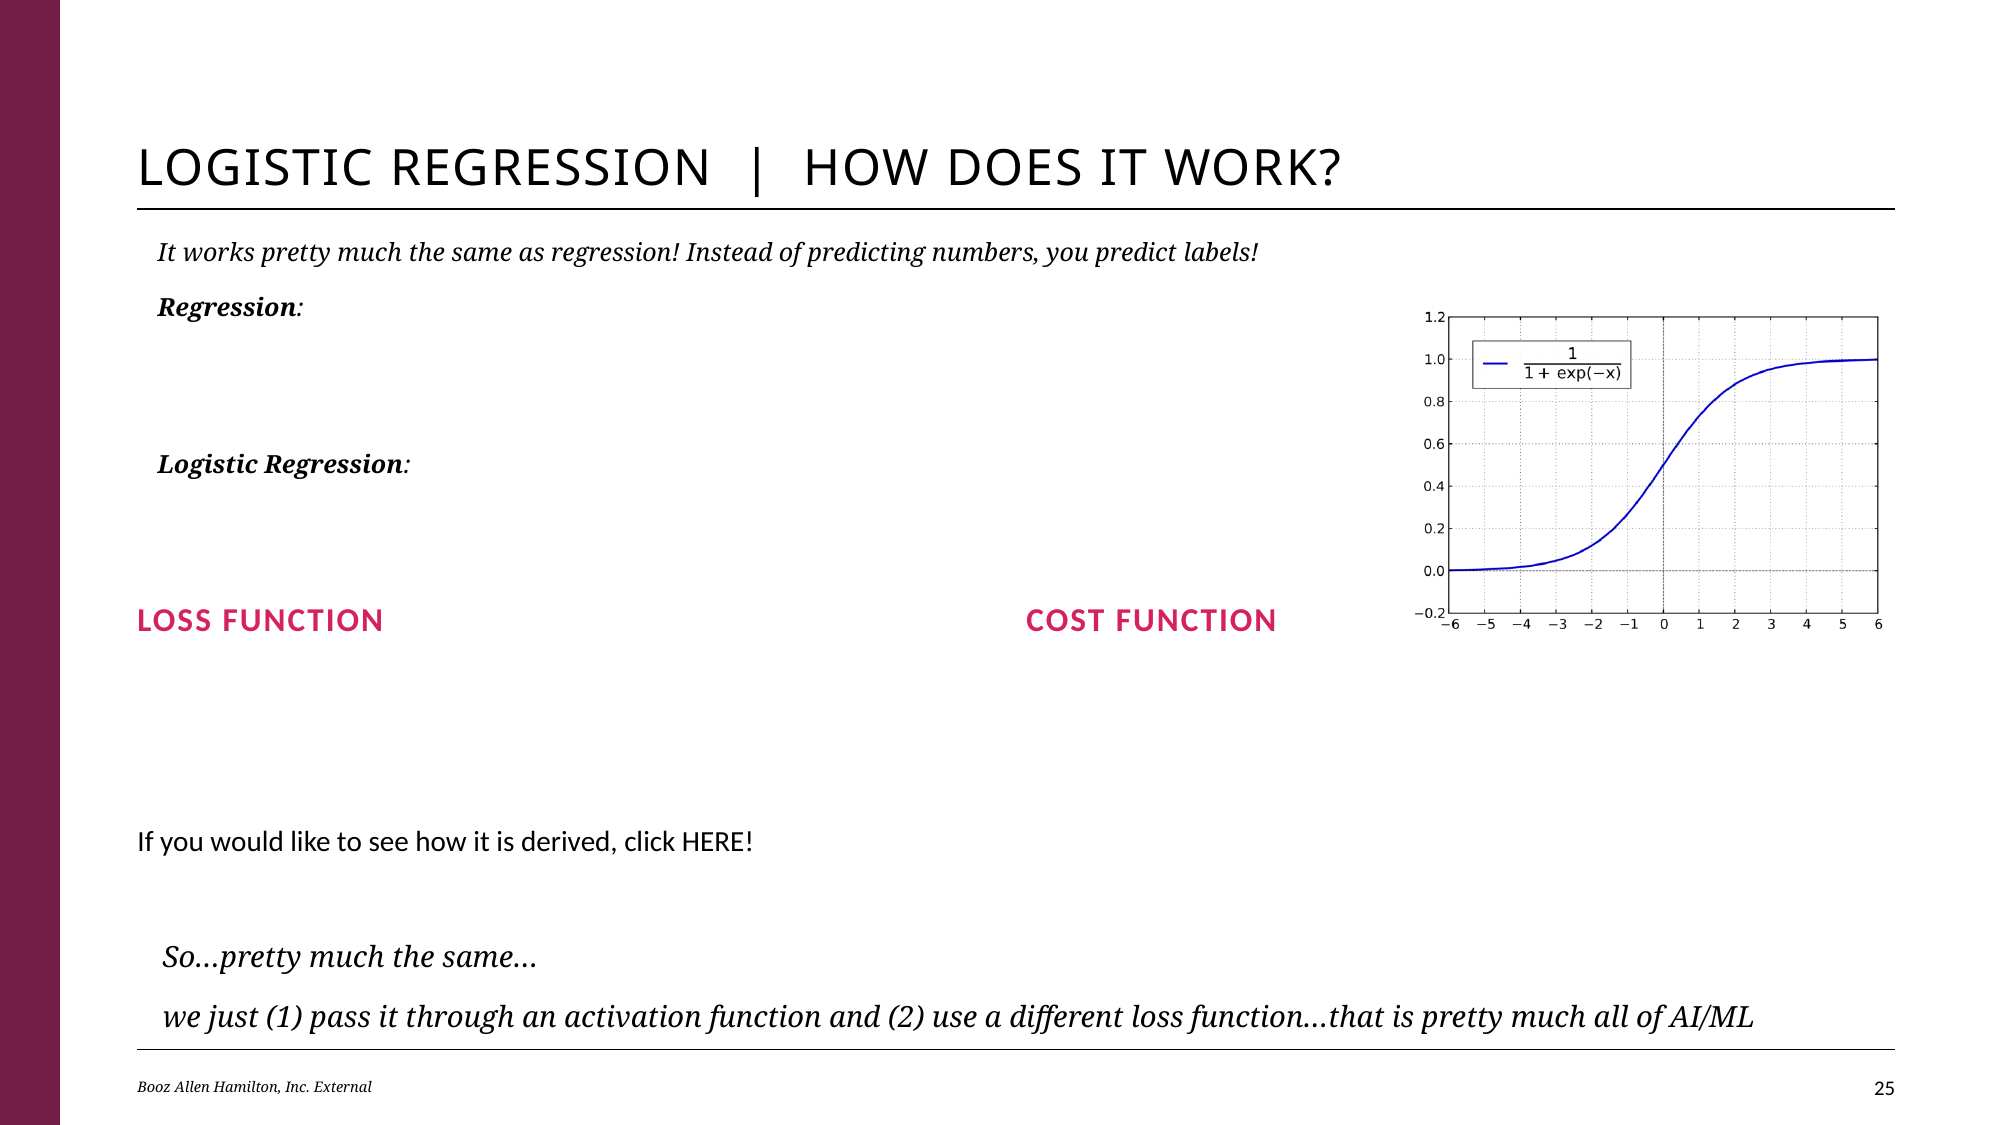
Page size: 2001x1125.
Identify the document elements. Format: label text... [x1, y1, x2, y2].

picture [1413, 301, 1913, 635]
title Logistic Regression | How does it work? [137, 34, 1896, 196]
text_box So…pretty much the same… we just (1) pass it through an activation function and (2) use a different loss function…that is pretty much all of AI/ML [162, 938, 1840, 1035]
slide_number 24 [1819, 1050, 1896, 1125]
footer Booz Allen Hamilton, Inc. External [137, 1049, 949, 1125]
